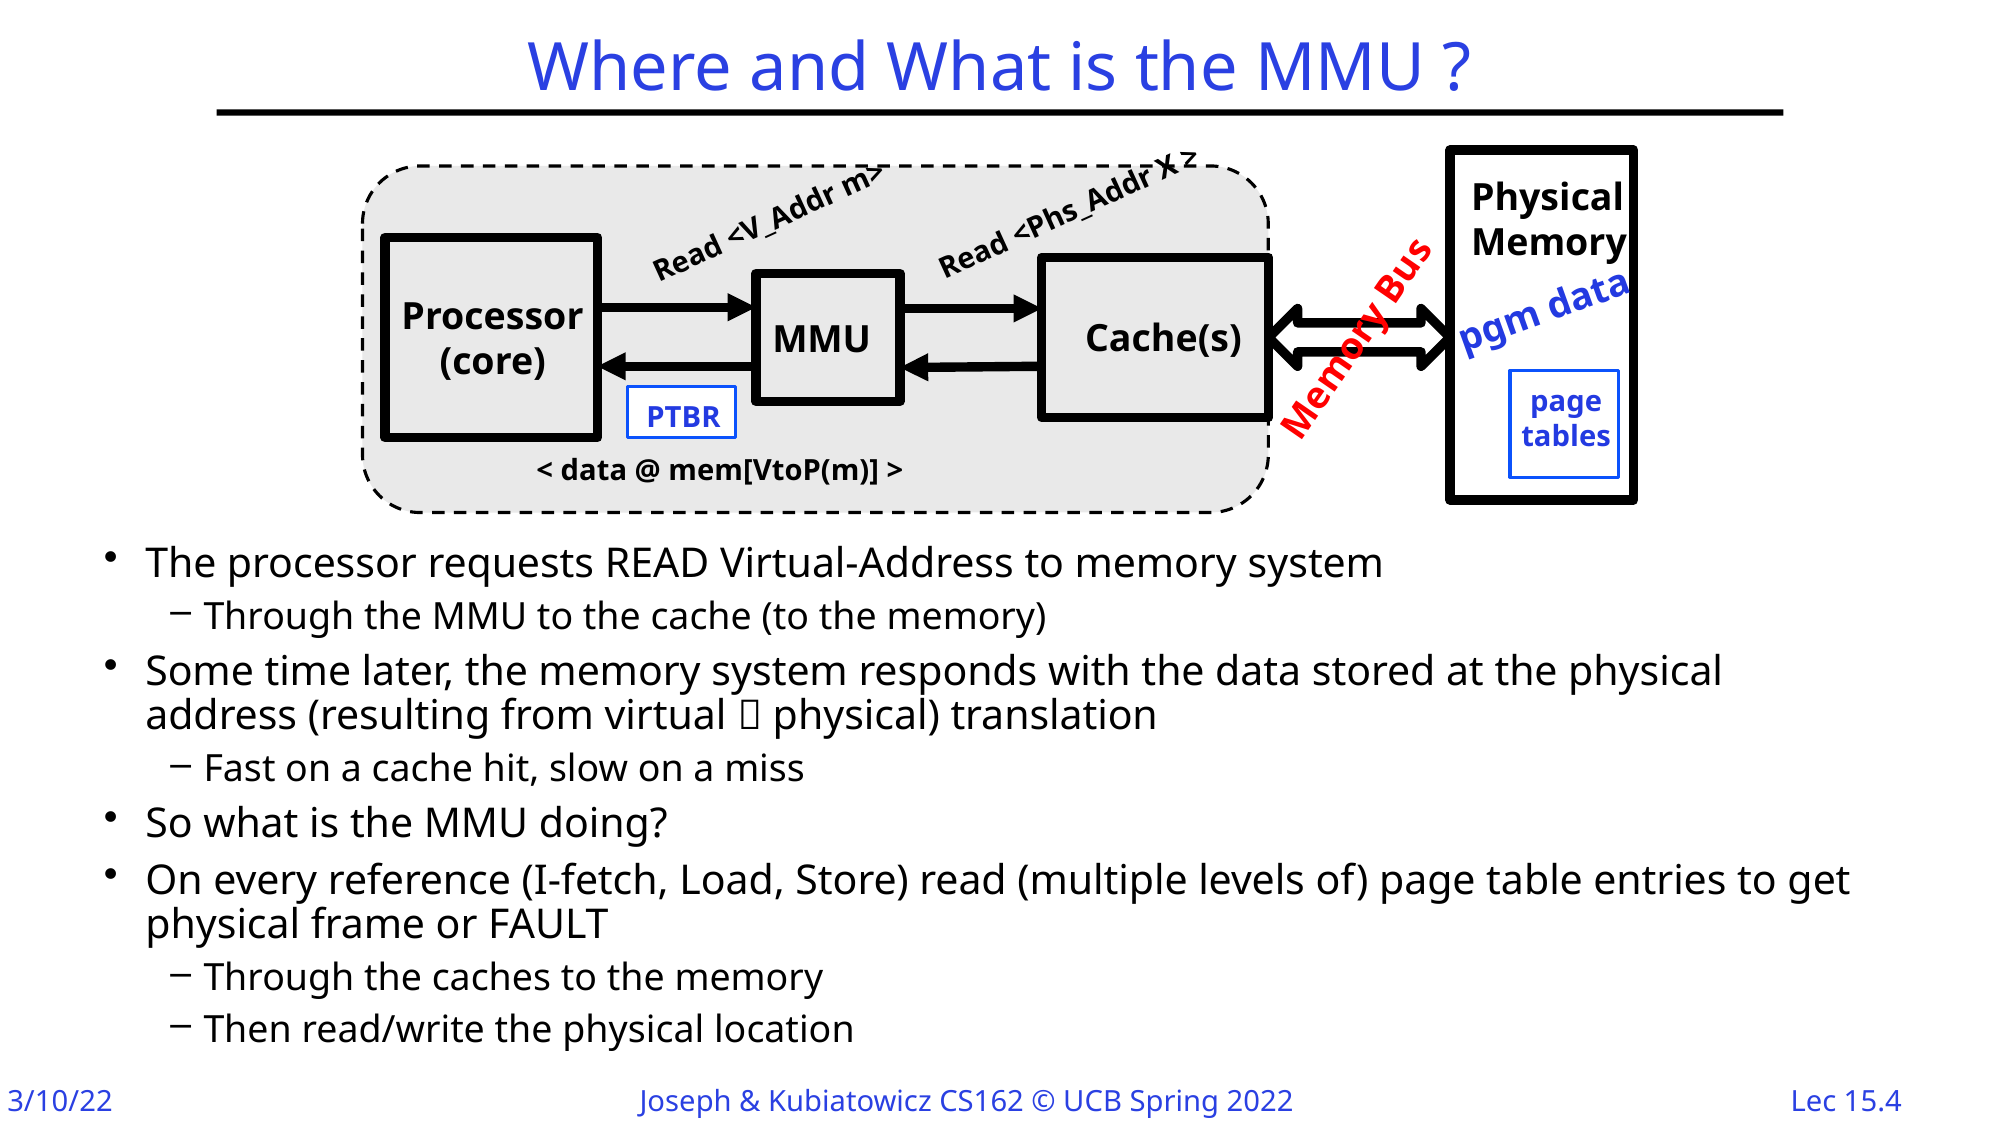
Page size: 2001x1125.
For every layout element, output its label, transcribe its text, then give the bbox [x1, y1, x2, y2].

text_box Read <V_Addr m> [630, 139, 907, 302]
text_box [384, 237, 598, 438]
text_box Physical Memory [1634, 165, 1642, 271]
text_box [1041, 257, 1269, 418]
text_box [1268, 308, 1328, 367]
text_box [622, 386, 745, 442]
list The processor requests READ Virtual-Address to memory system Through the MMU to the cache (to the memory) Some time later, the memory system responds with the data stored at the physical address (resulting from virtual  physical) translation Fast on a cache hit, slow on a miss So what is the MMU doing? On every reference (I-fetch, Load, Store) read (multiple levels of) page table entries to get physical frame or FAULT Through the caches to the memory Then read/write the physical location [89, 534, 1888, 1063]
text_box Memory Bus [1255, 211, 1455, 463]
text_box Read <Phs_Addr X > [915, 122, 1221, 298]
text_box < data @ mem[VtoP(m)] > [521, 443, 971, 494]
title Where and What is the MMU ? [216, 24, 1784, 113]
text_box [1382, 308, 1444, 367]
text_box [1505, 370, 1627, 478]
text_box [1449, 149, 1634, 309]
text_box [755, 273, 900, 402]
text_box pgm data [1434, 244, 1652, 372]
text_box [362, 165, 1269, 513]
text_box [1449, 308, 1634, 500]
